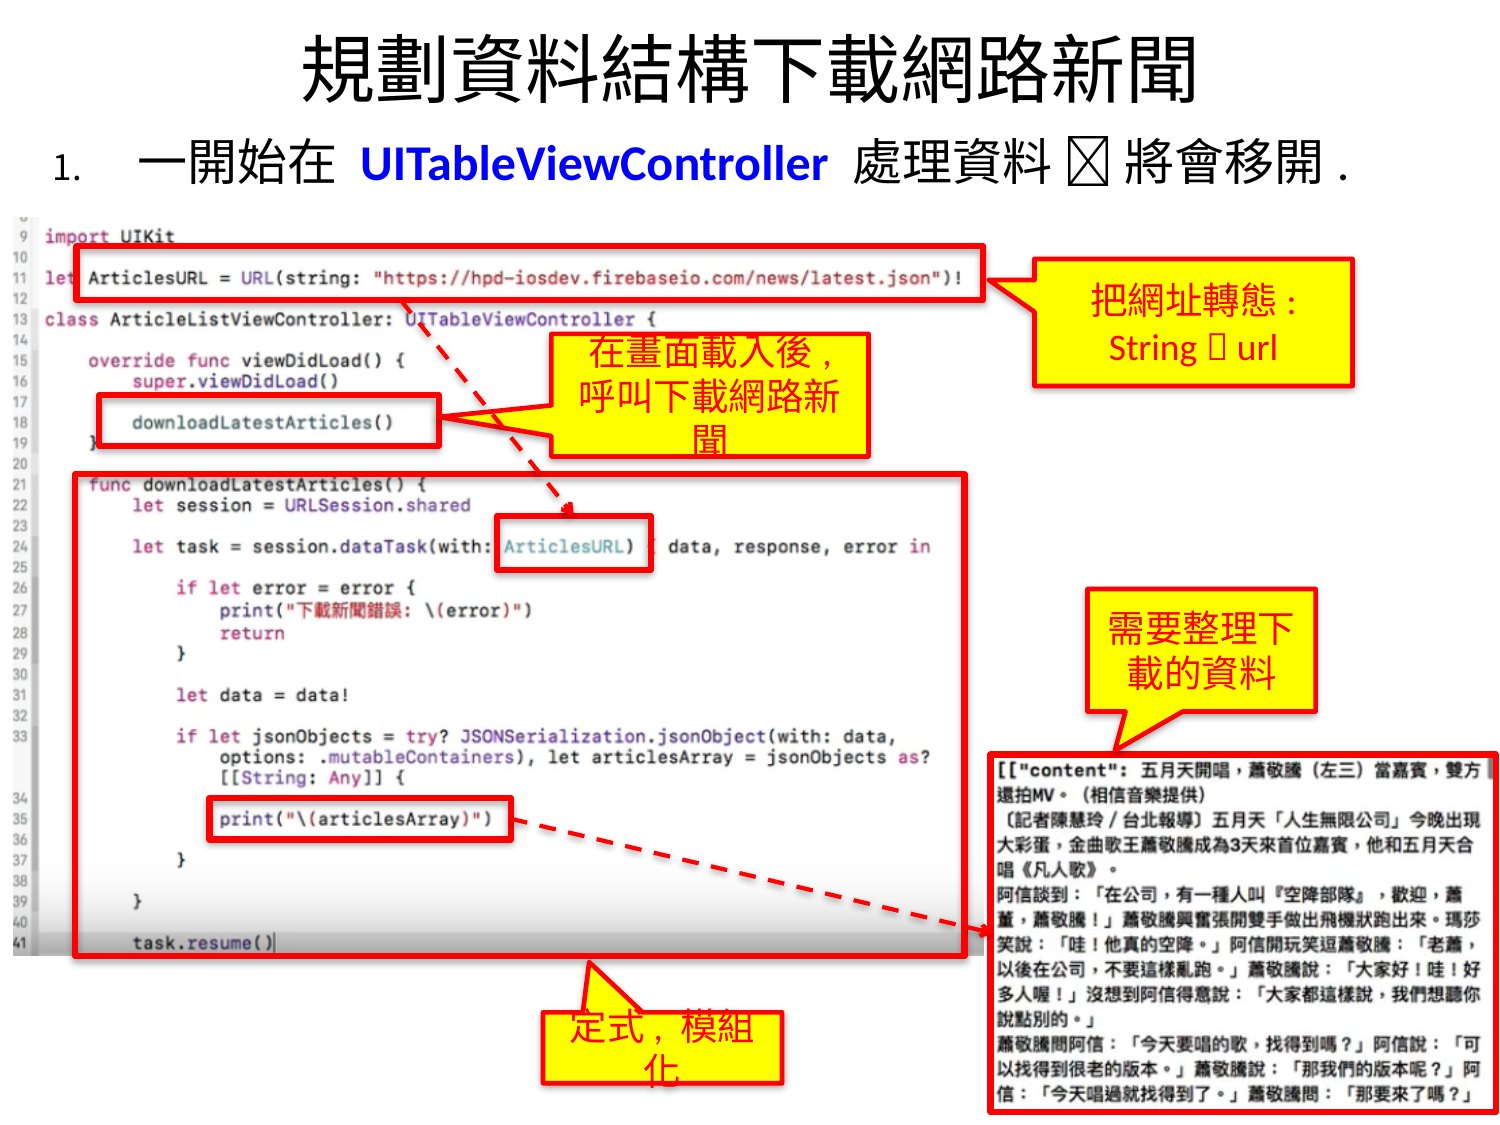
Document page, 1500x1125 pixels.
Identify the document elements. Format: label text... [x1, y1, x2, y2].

text_box 定式, 模組化 [542, 965, 783, 1085]
text_box 需要整理下載的資料 [1086, 588, 1317, 752]
picture [993, 757, 1494, 1110]
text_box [400, 299, 575, 516]
title 規劃資料結構下載網路新聞 [0, 0, 1500, 137]
list 一開始在 UITableViewController 處理資料  將會移開. [37, 122, 1464, 287]
picture [12, 217, 984, 957]
text_box 把網址轉態: String  url [989, 258, 1354, 387]
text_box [510, 818, 994, 934]
